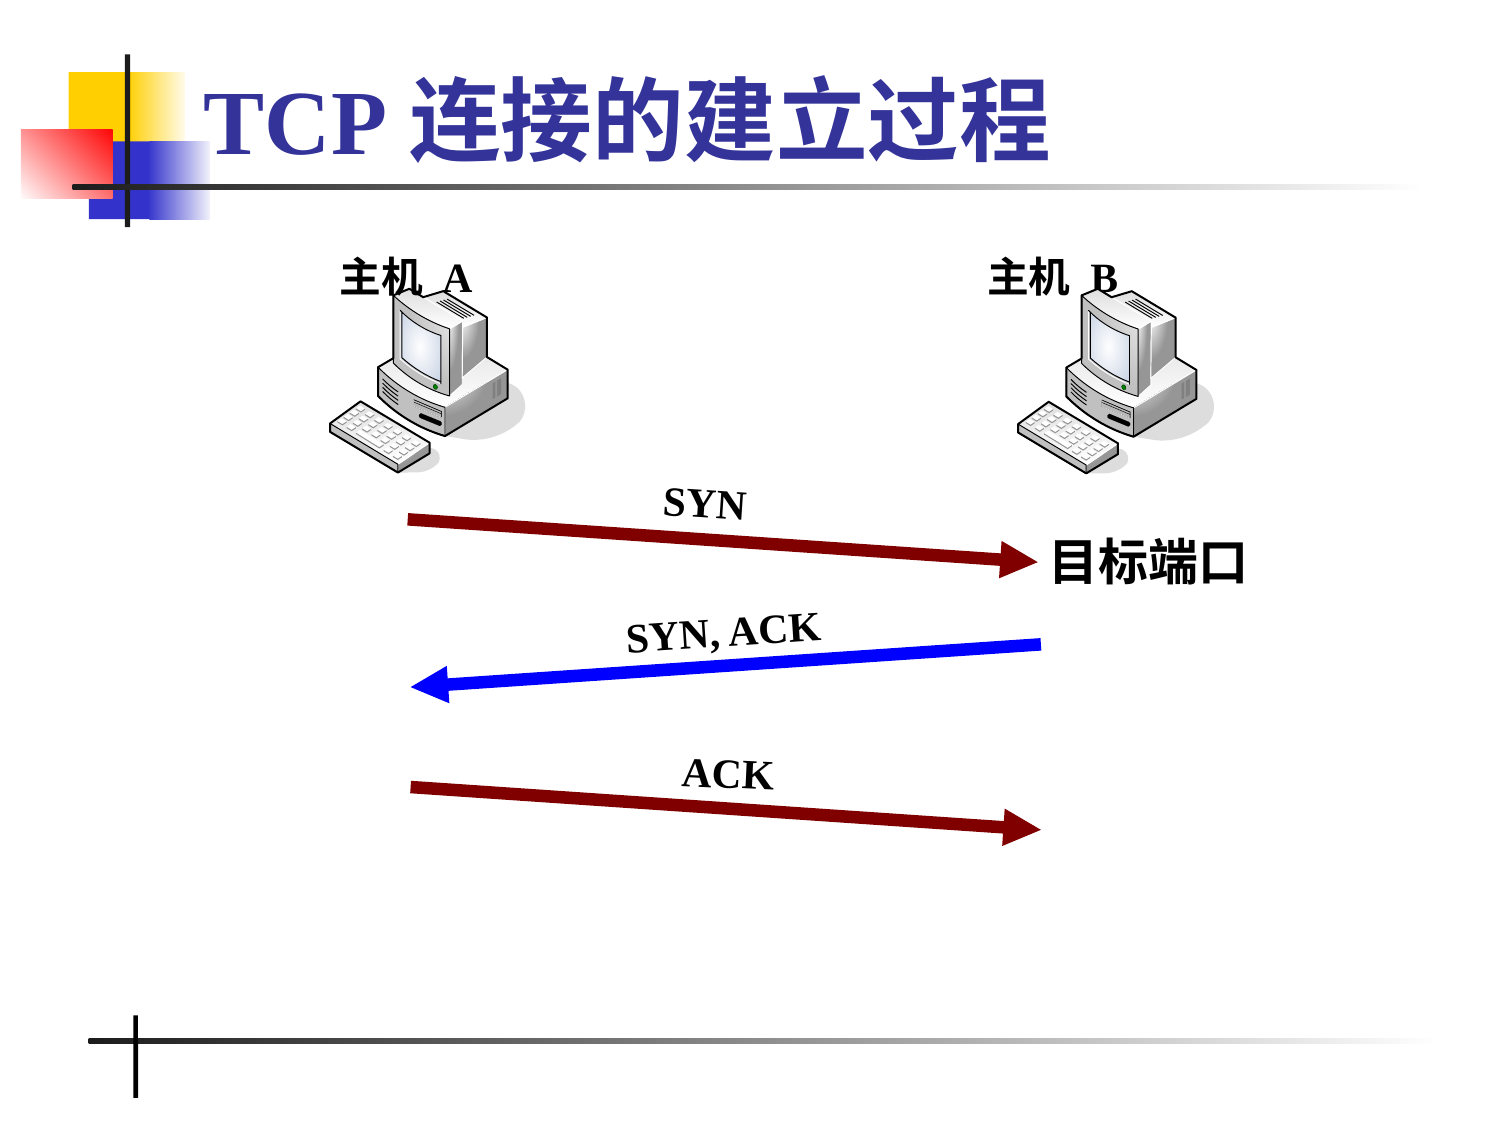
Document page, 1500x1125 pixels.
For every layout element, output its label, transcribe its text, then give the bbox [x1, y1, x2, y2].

text_box 主机 B [972, 243, 1133, 308]
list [327, 285, 527, 476]
text_box ACK [665, 736, 792, 808]
text_box SYN, ACK [608, 590, 839, 670]
title TCP连接的建立过程 [188, 23, 1468, 181]
text_box [410, 786, 1041, 836]
text_box [407, 519, 1034, 568]
text_box 主机 A [324, 243, 488, 287]
text_box [410, 644, 1041, 693]
text_box 目标端口 [1034, 522, 1265, 598]
text_box SYN [646, 465, 764, 538]
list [1015, 285, 1216, 477]
